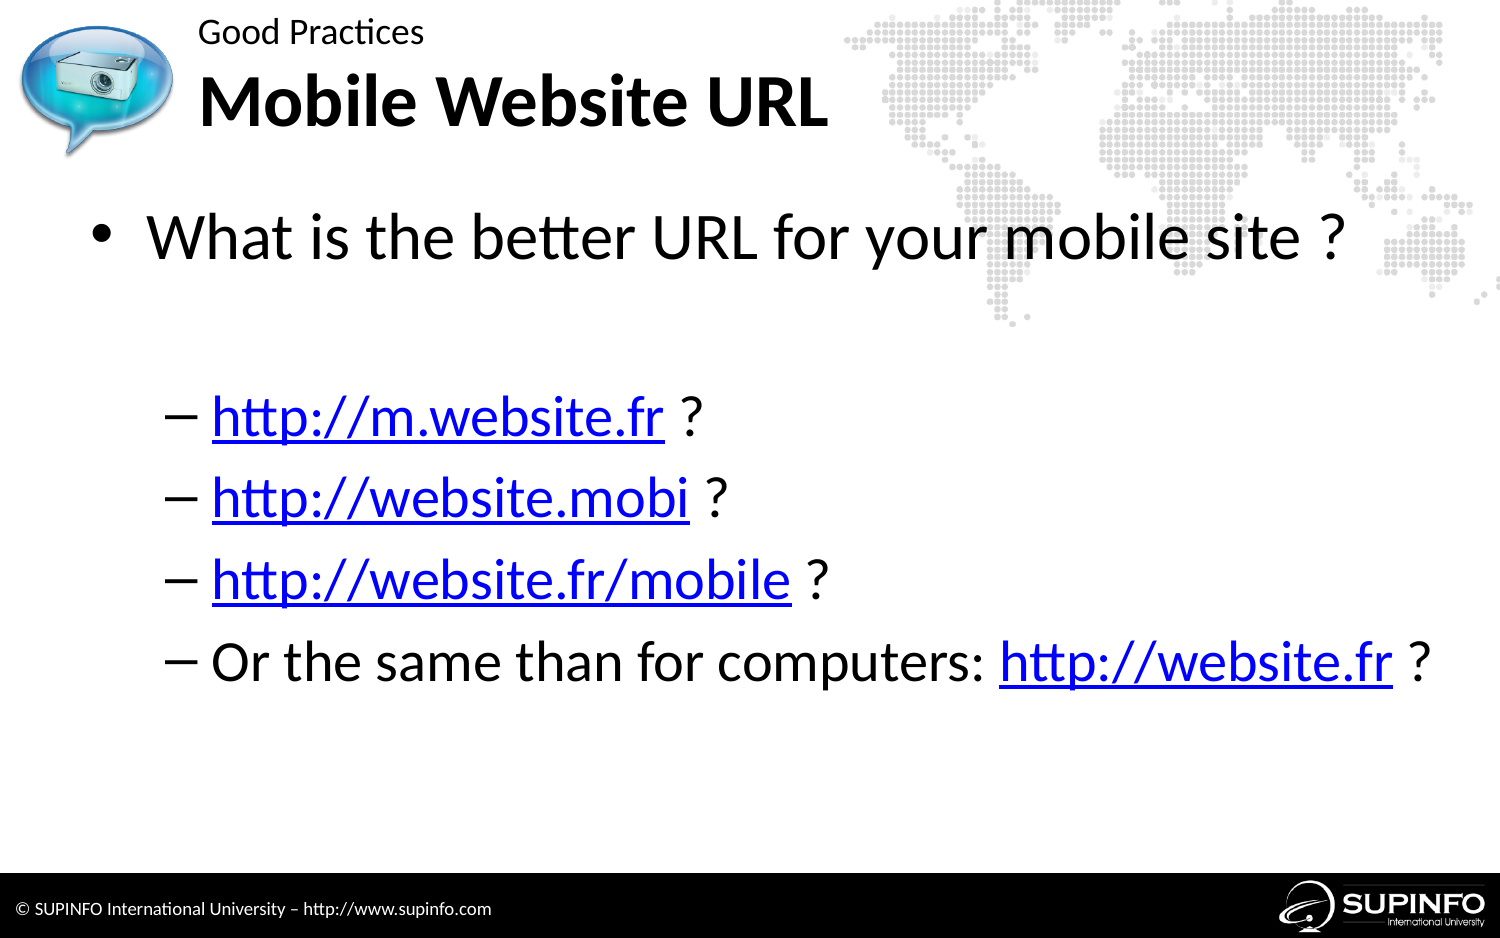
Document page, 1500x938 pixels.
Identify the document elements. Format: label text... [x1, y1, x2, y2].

text_box Good Practices [183, 0, 1459, 56]
text_box Mobile Website URL [183, 56, 1459, 138]
picture [844, 0, 1500, 327]
picture [17, 19, 179, 162]
picture [1269, 870, 1494, 938]
list What is the better URL for your mobile site ? http://m.website.fr ? http://website.mobi ? http://website.fr/mobile ? Or the same than for computers: http://website.fr ? [74, 184, 1460, 880]
